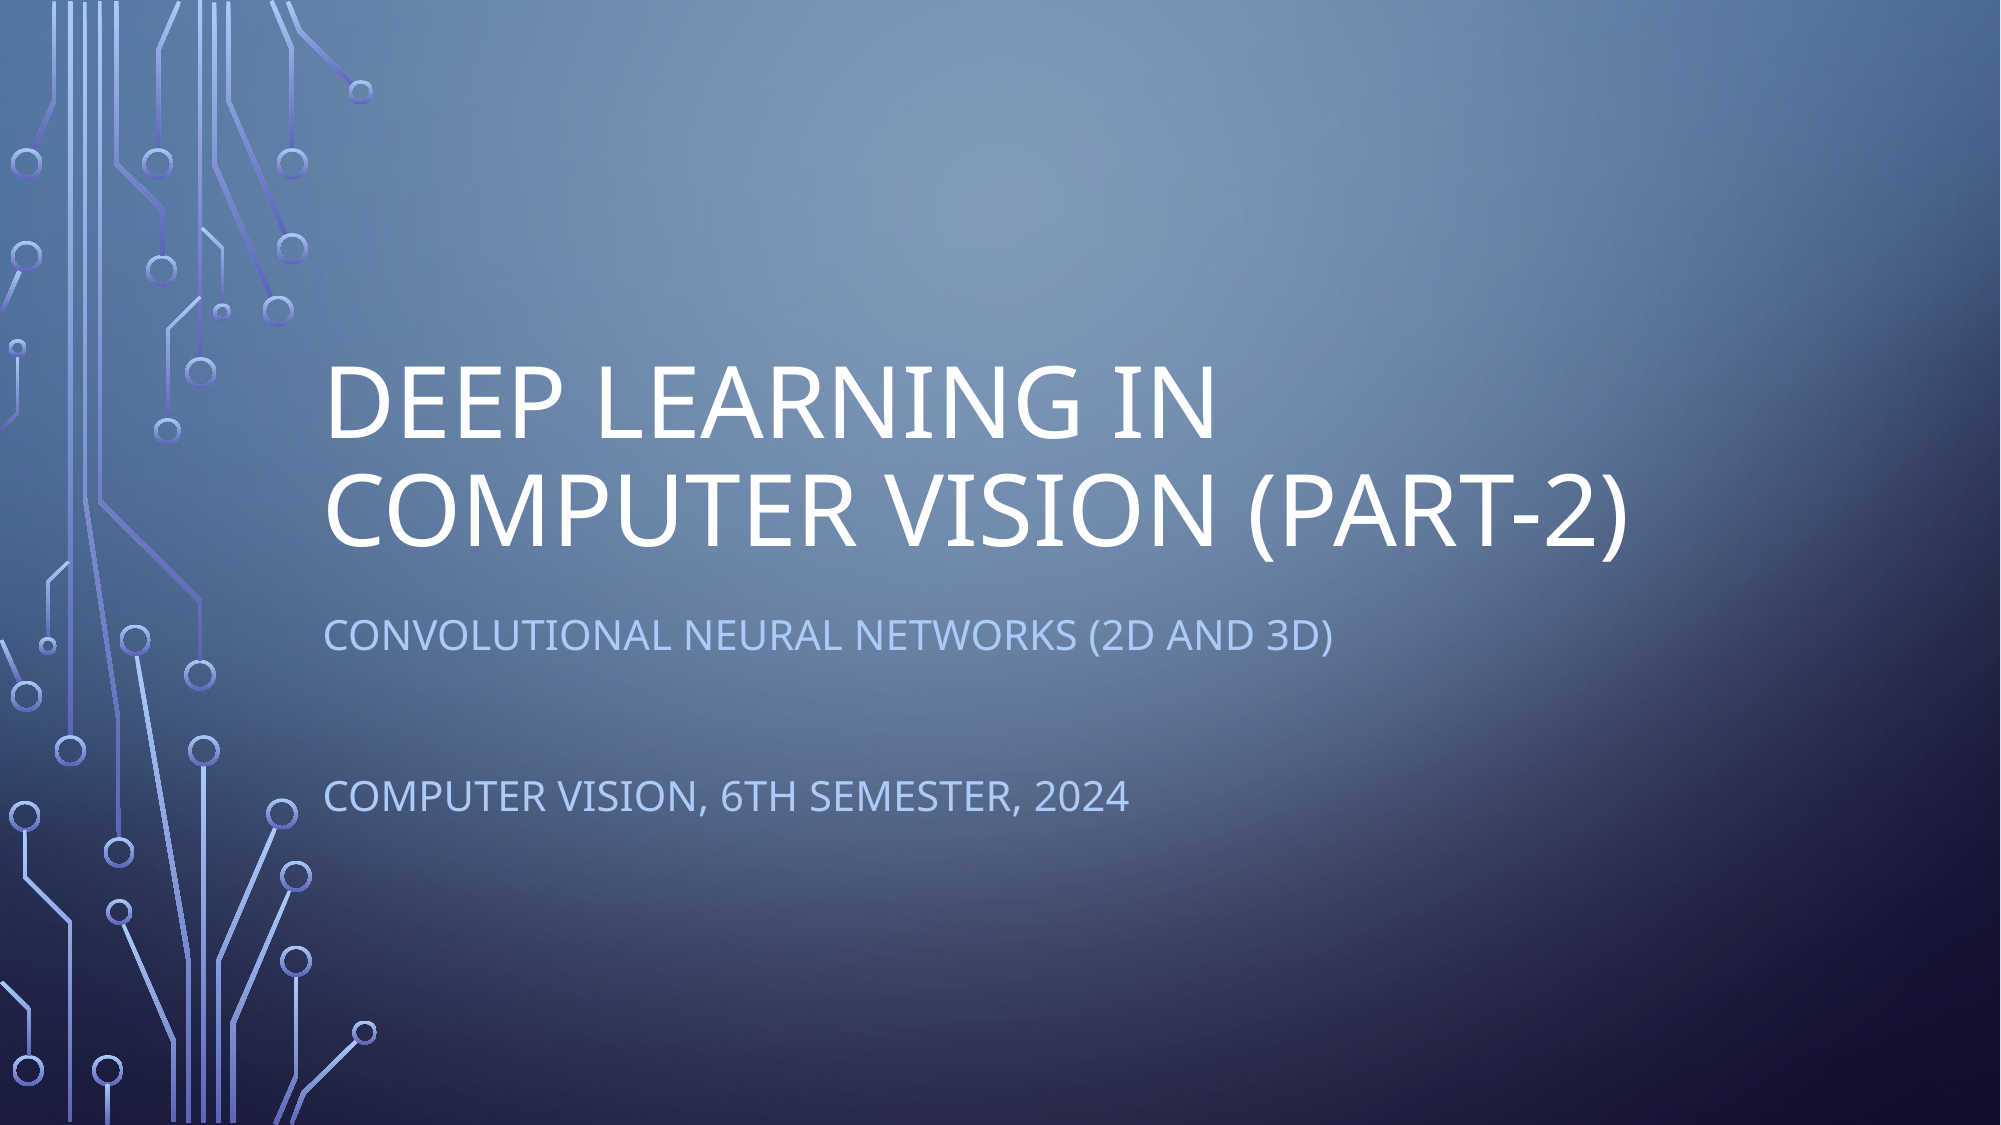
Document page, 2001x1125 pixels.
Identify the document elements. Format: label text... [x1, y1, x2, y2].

title Deep Learning in Computer Vision (Part-2) [307, 184, 1750, 576]
subtitle Convolutional Neural Networks (2D and 3D) Computer Vision, 6th Semester, 2024 [307, 590, 1750, 863]
